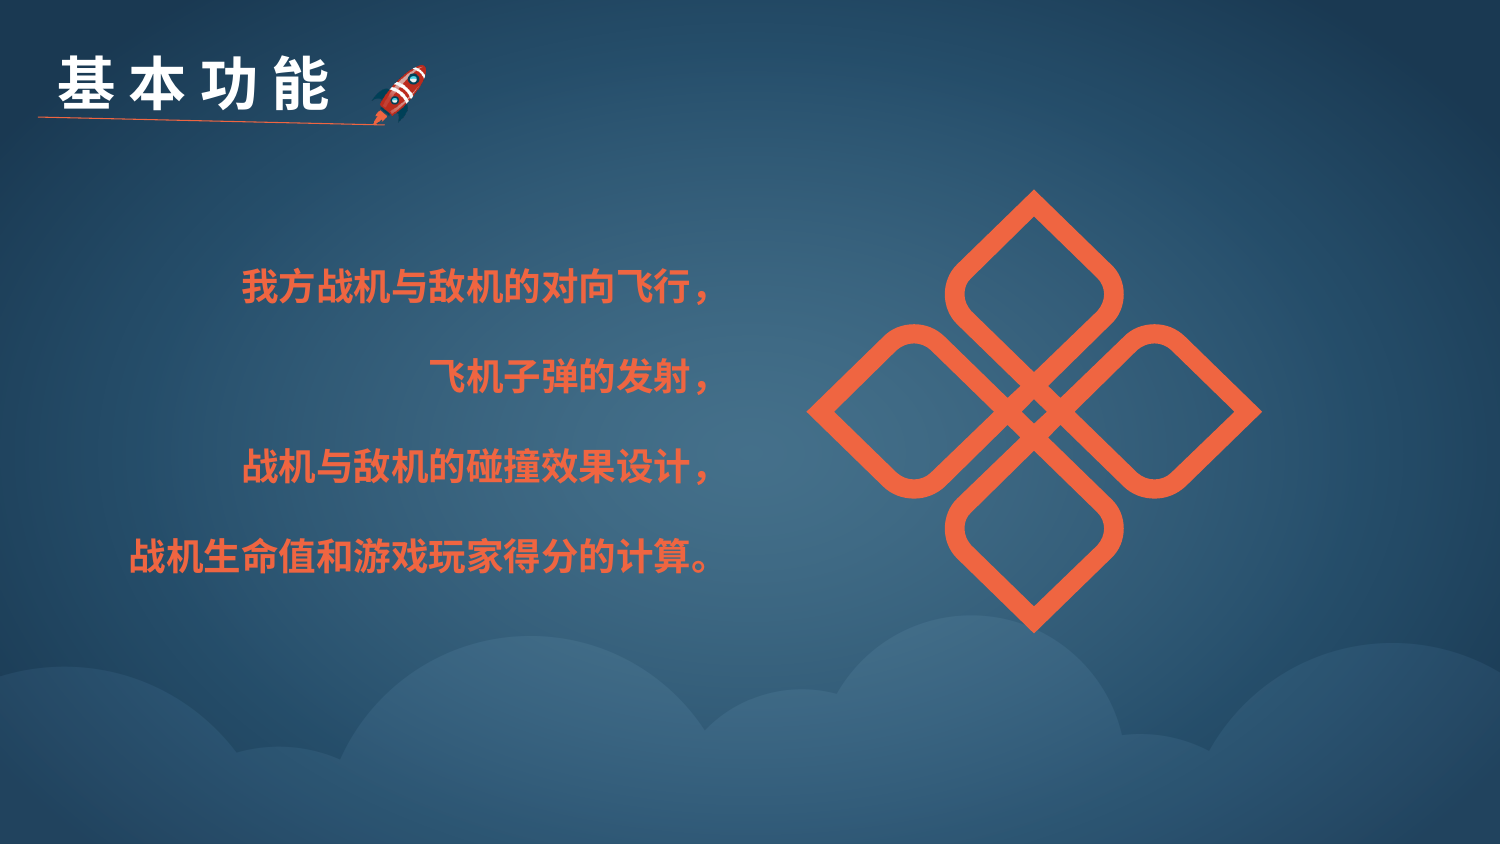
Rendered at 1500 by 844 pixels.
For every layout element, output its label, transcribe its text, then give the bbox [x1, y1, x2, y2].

text_box [806, 189, 1263, 634]
text_box 基 本 功 能 [57, 39, 359, 124]
picture [0, 0, 1500, 844]
text_box 我方战机与敌机的对向飞行， 飞机子弹的发射， 战机与敌机的碰撞效果设计， 战机生命值和游戏玩家得分的计算。 [0, 262, 729, 578]
